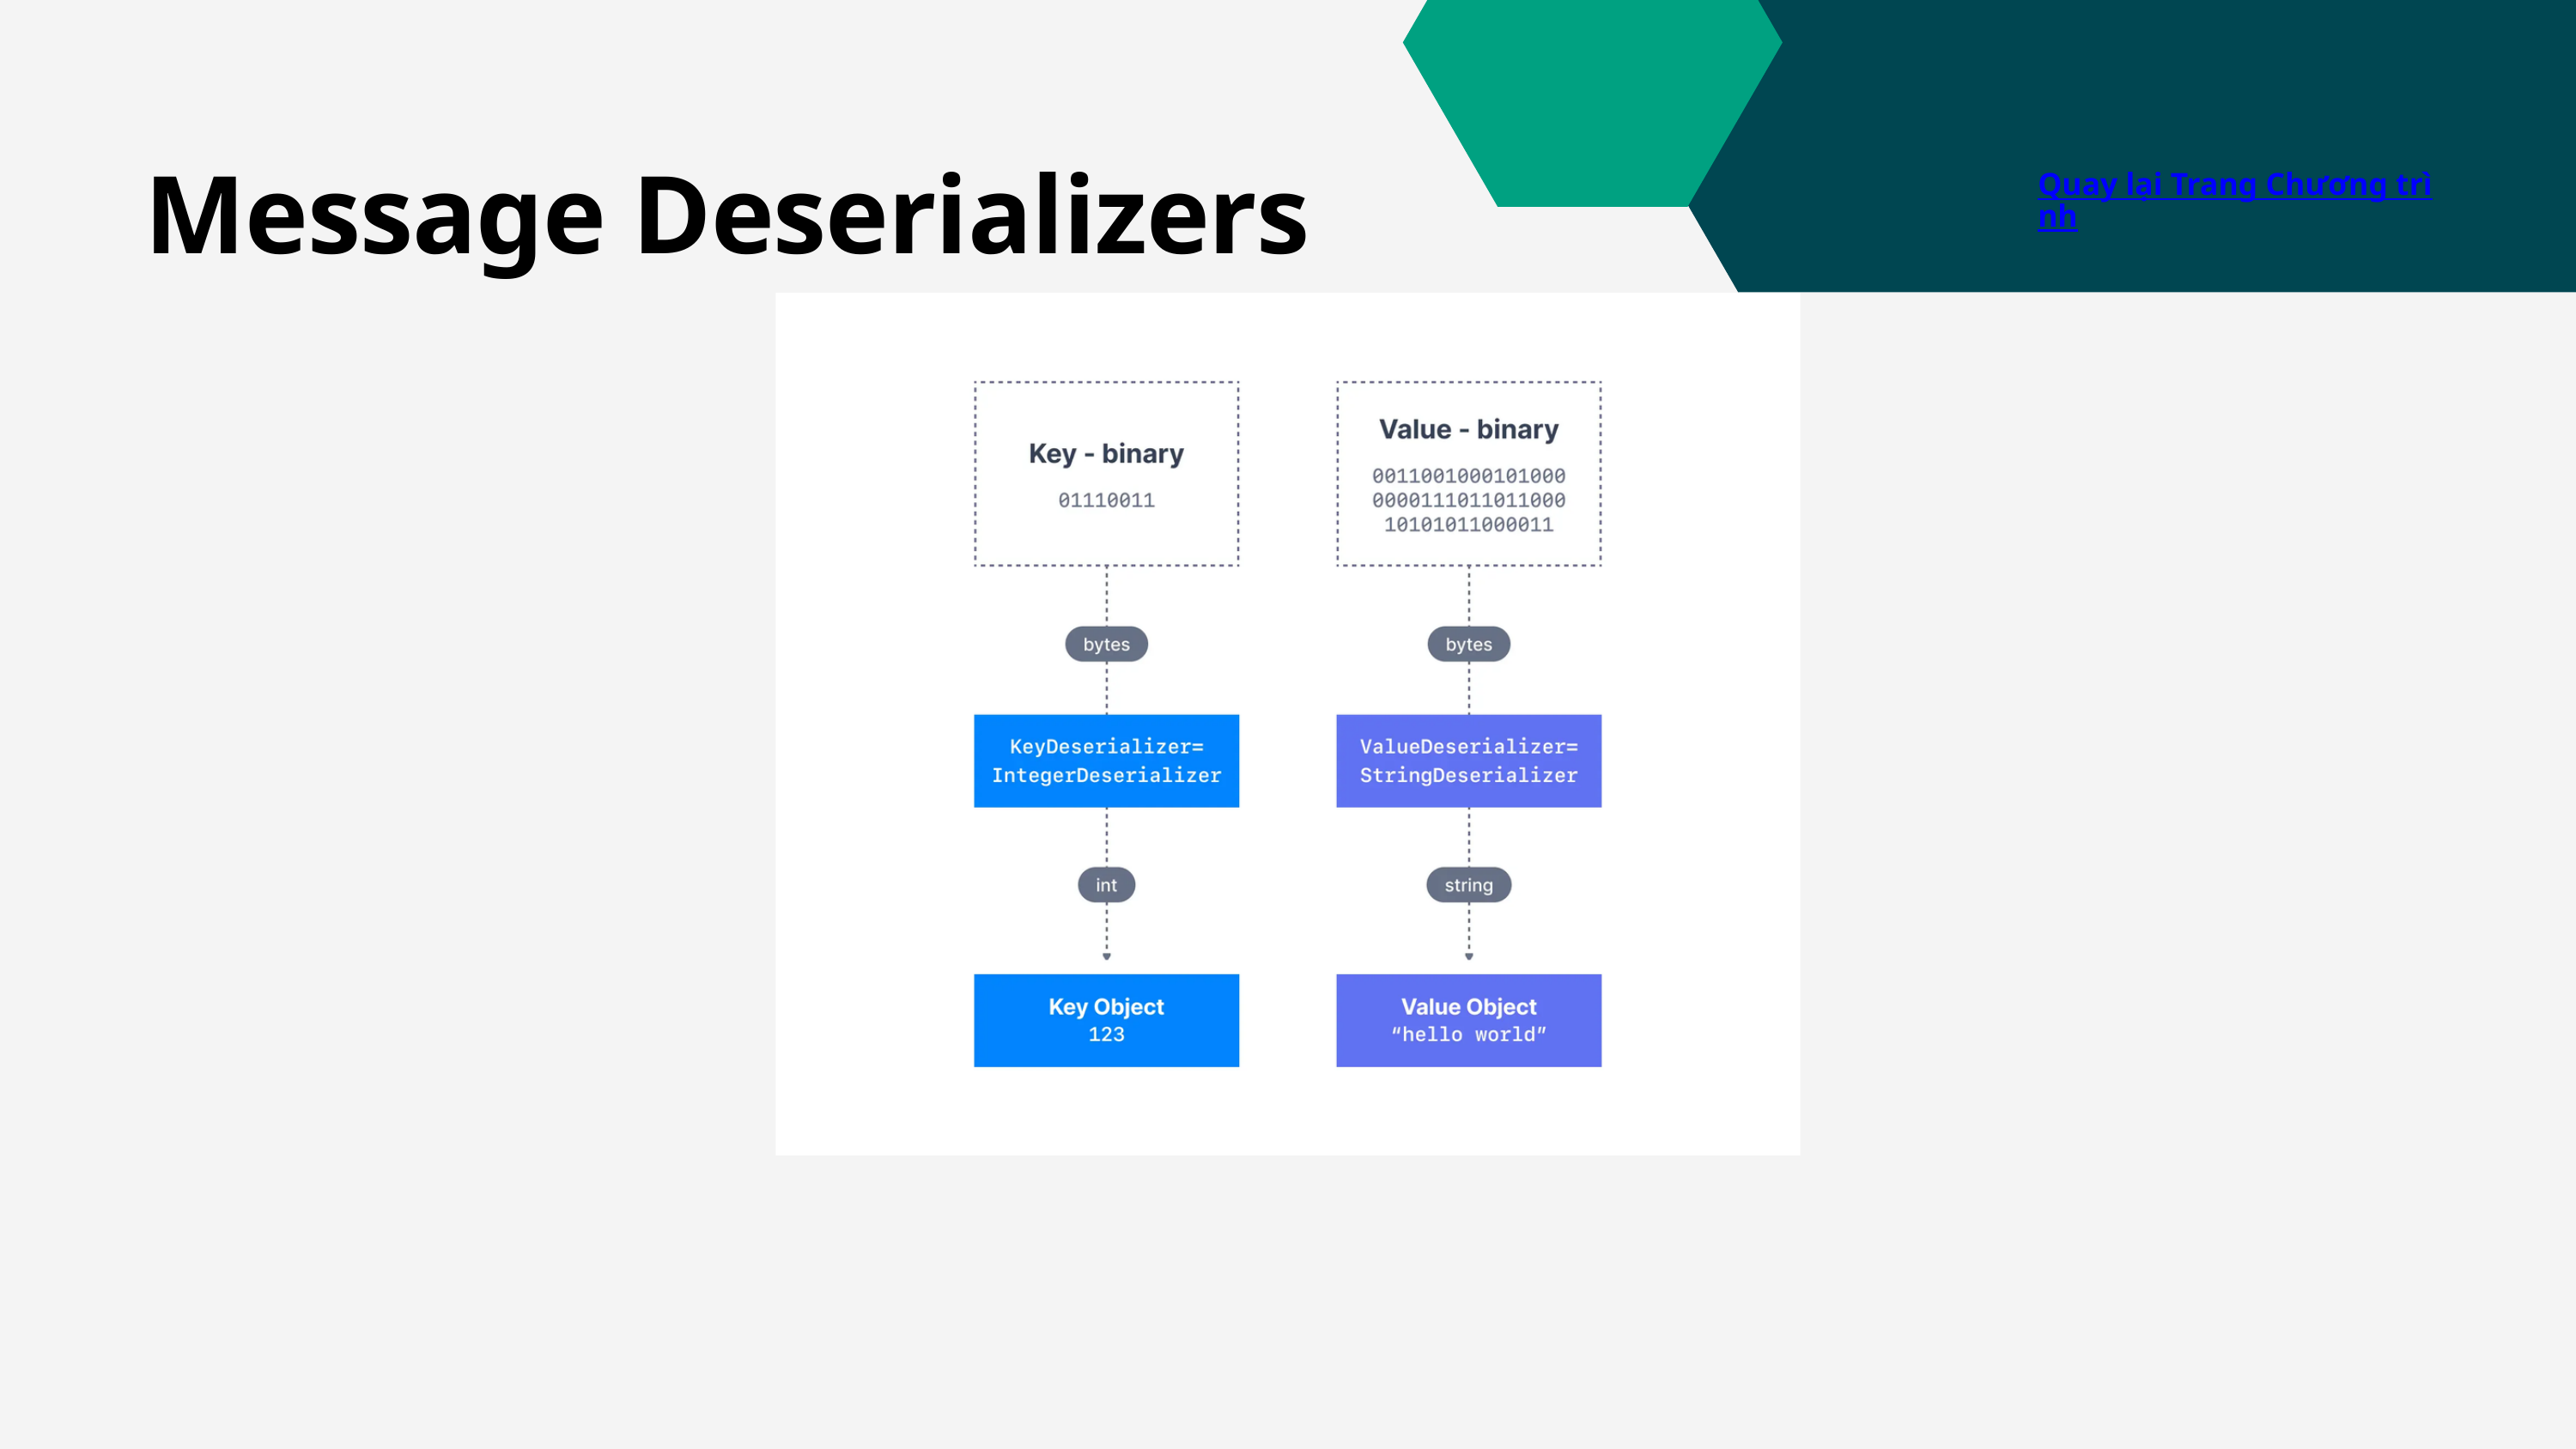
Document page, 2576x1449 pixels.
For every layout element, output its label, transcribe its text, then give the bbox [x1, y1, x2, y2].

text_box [1402, 0, 1783, 208]
text_box [775, 293, 1801, 1155]
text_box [1485, 0, 2576, 293]
text_box Message Deserializers [144, 135, 1480, 276]
